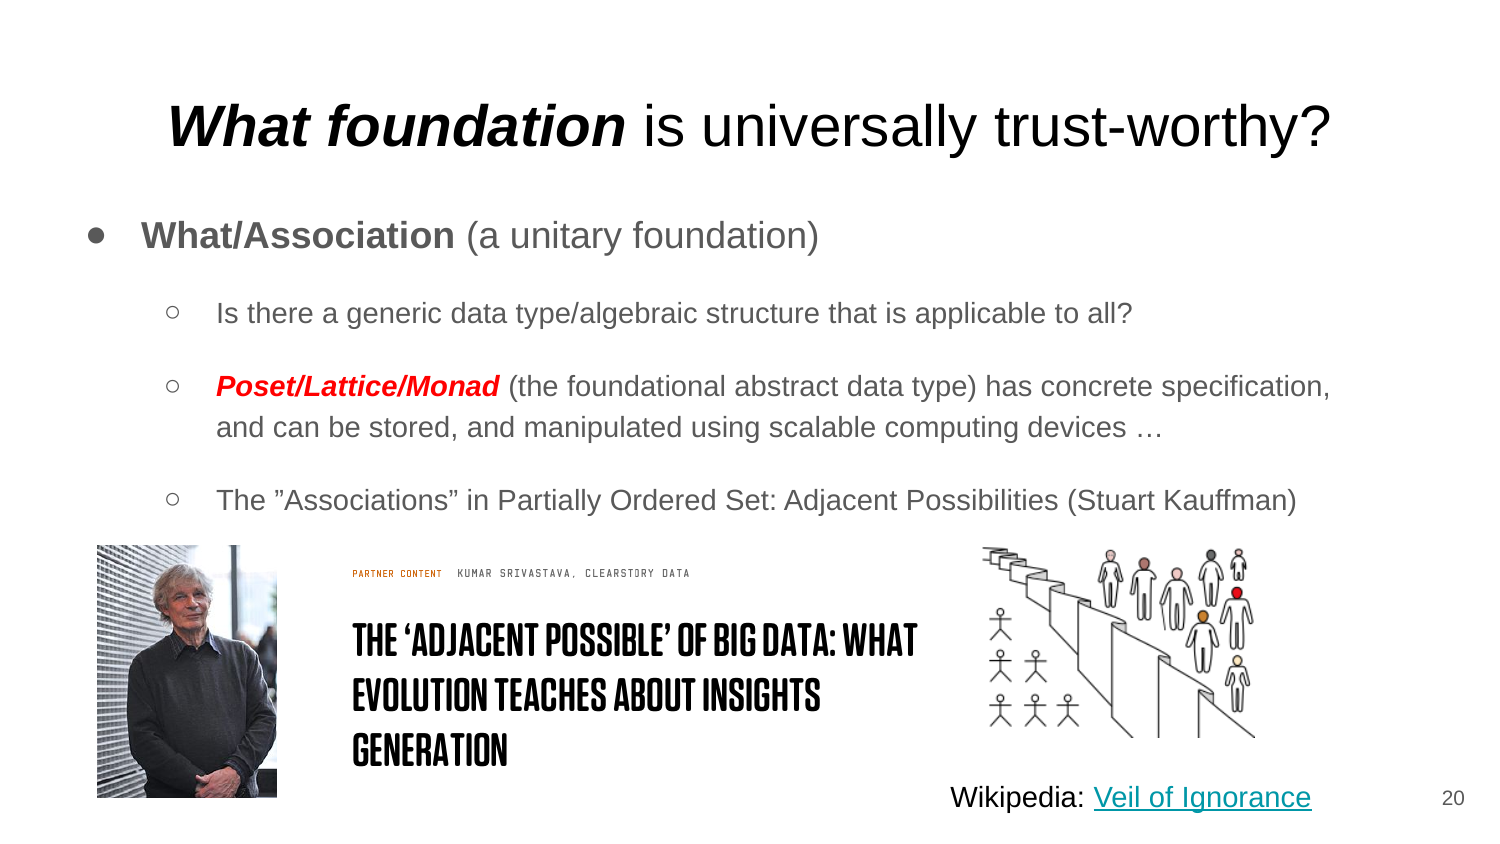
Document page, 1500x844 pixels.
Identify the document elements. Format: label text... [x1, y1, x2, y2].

text_box Wikipedia: Veil of Ignorance [935, 770, 1328, 821]
picture [336, 556, 935, 798]
picture [982, 544, 1255, 738]
slide_number 20 [1389, 764, 1480, 830]
picture [96, 544, 277, 798]
list What/Association (a unitary foundation) Is there a generic data type/algebraic structure that is applicable to all? Poset/Lattice/Monad (the foundational abstract data type) has concrete specification, and can be stored, and manipulated using scalable computing devices … The ”Associations” in Partially Ordered Set: Adjacent Possibilities (Stuart Kauffman) [51, 189, 1379, 750]
title What foundation is universally trust-worthy? [51, 72, 1449, 167]
